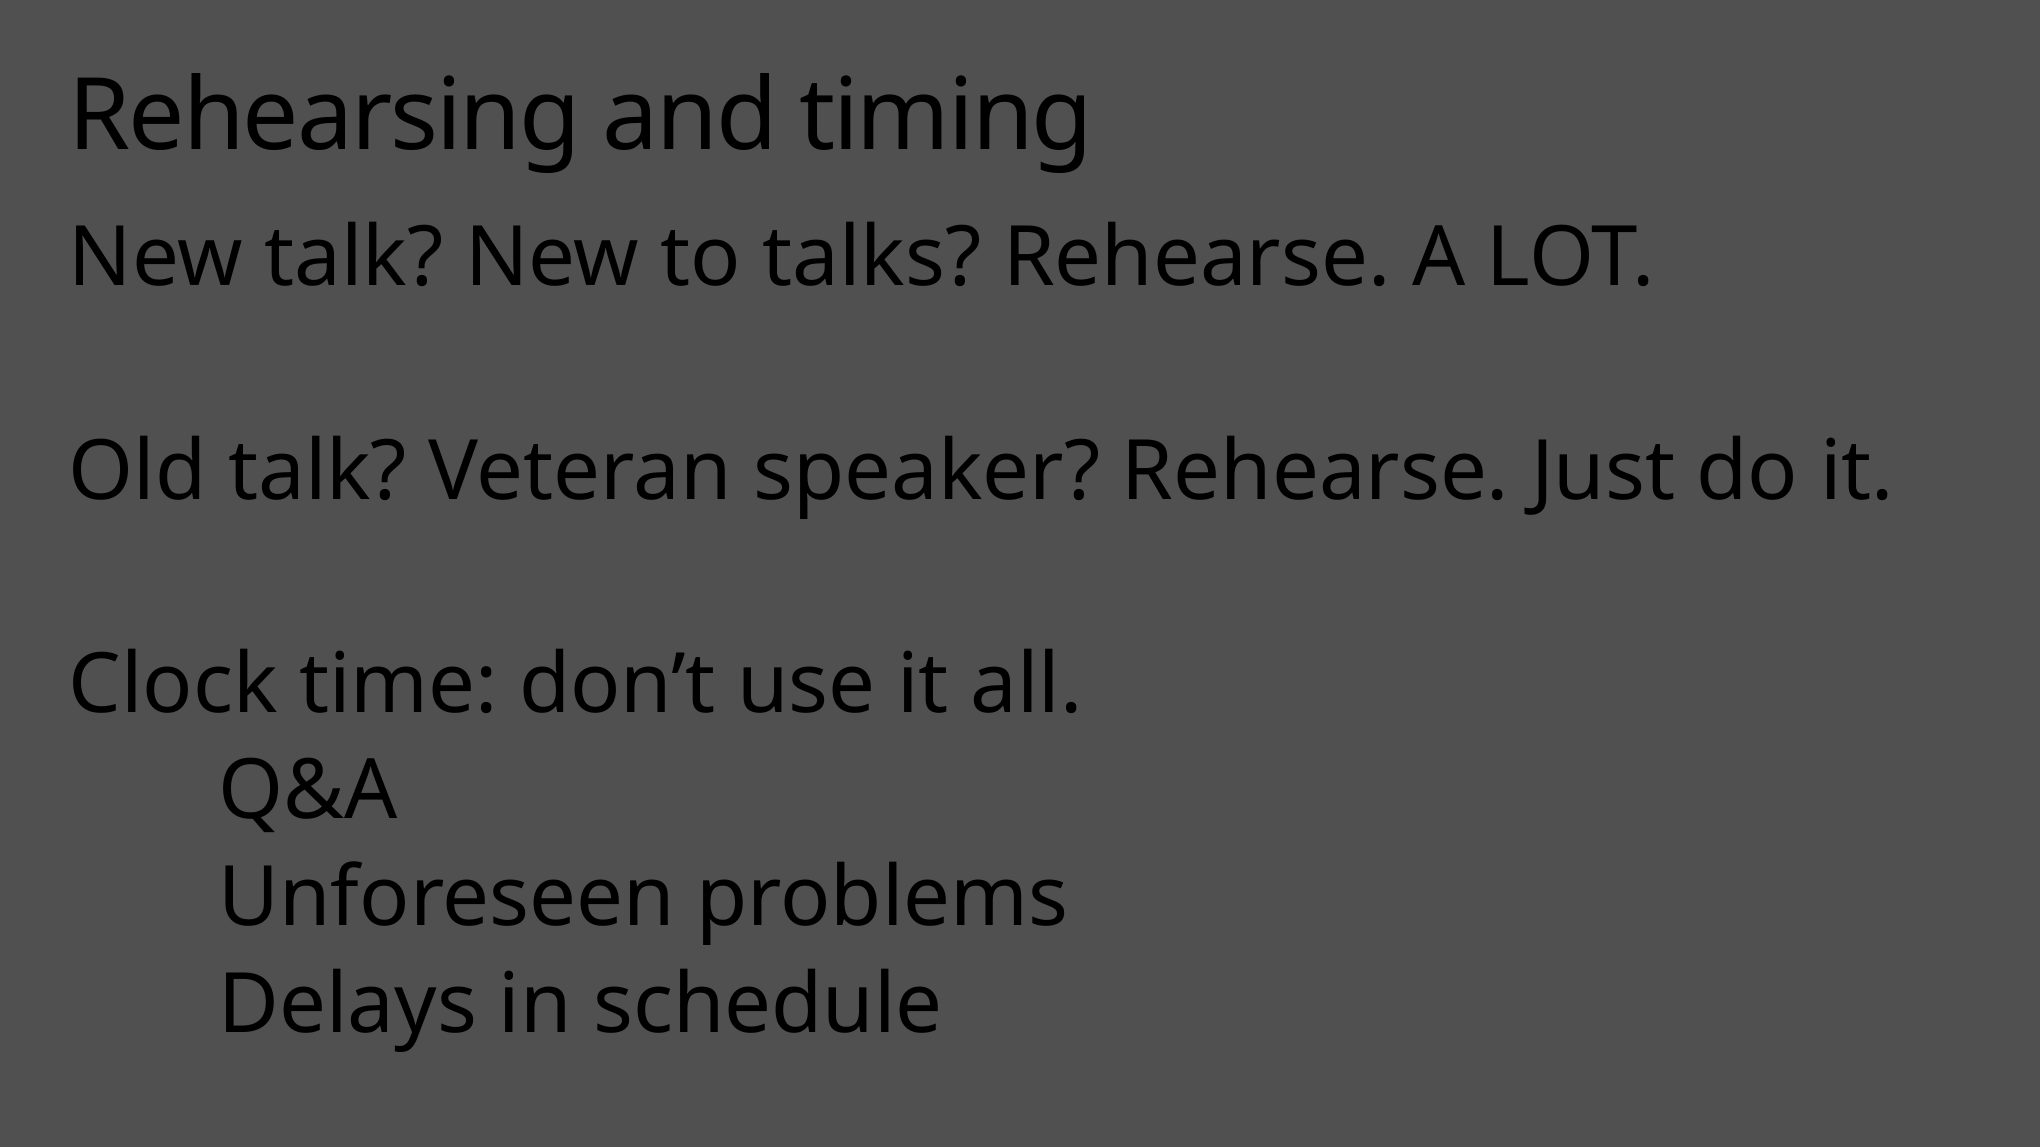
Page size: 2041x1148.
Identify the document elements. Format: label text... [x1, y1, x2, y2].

title Rehearsing and timing [45, 48, 1996, 198]
list New talk? New to talks? Rehearse. A LOT. Old talk? Veteran speaker? Rehearse. Just do it. Clock time: don’t use it all. Q&A Unforeseen problems Delays in schedule [45, 198, 1996, 1098]
